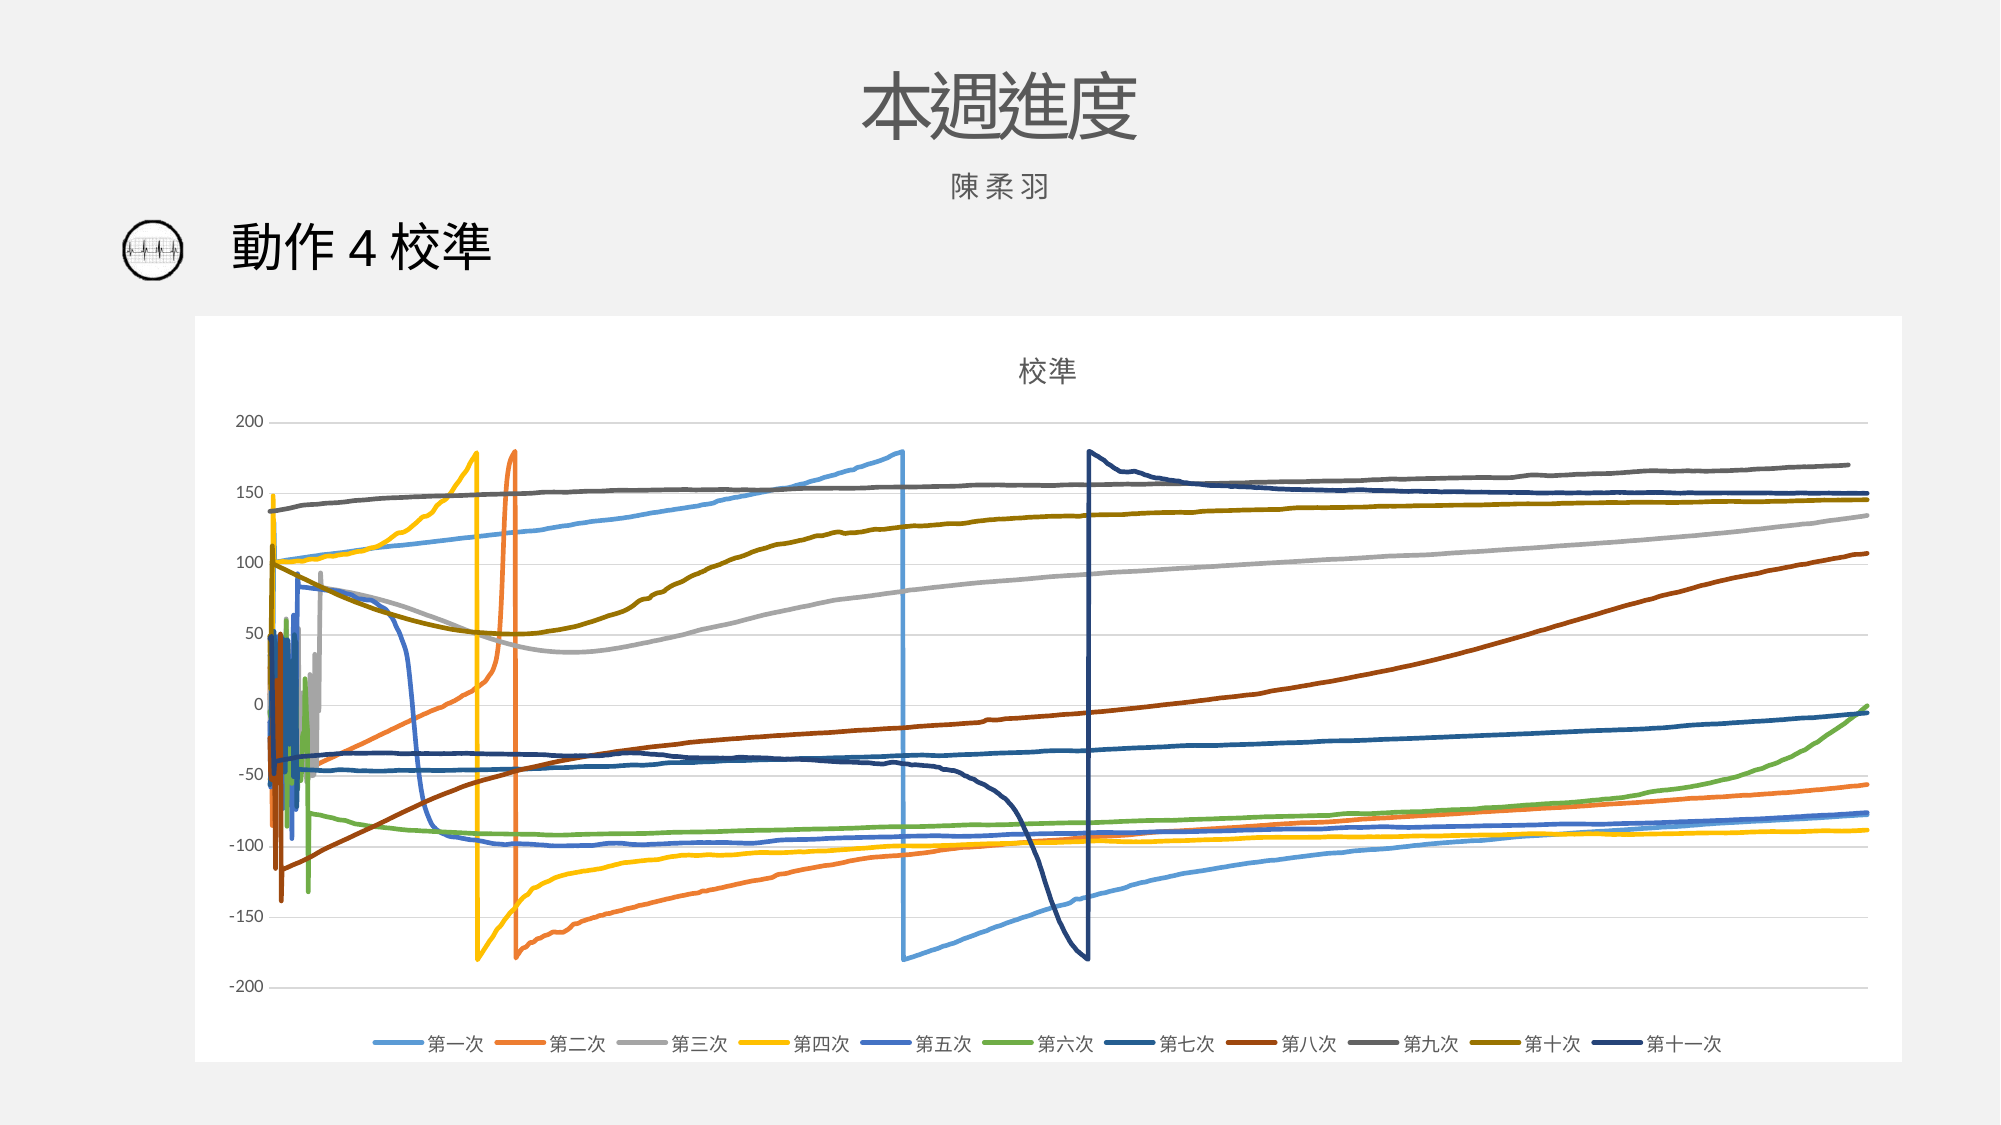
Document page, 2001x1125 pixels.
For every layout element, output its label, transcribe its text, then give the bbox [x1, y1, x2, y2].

chart [194, 316, 1902, 1062]
picture [88, 182, 218, 318]
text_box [573, 52, 1427, 214]
text_box 動作4校準 [218, 220, 996, 280]
